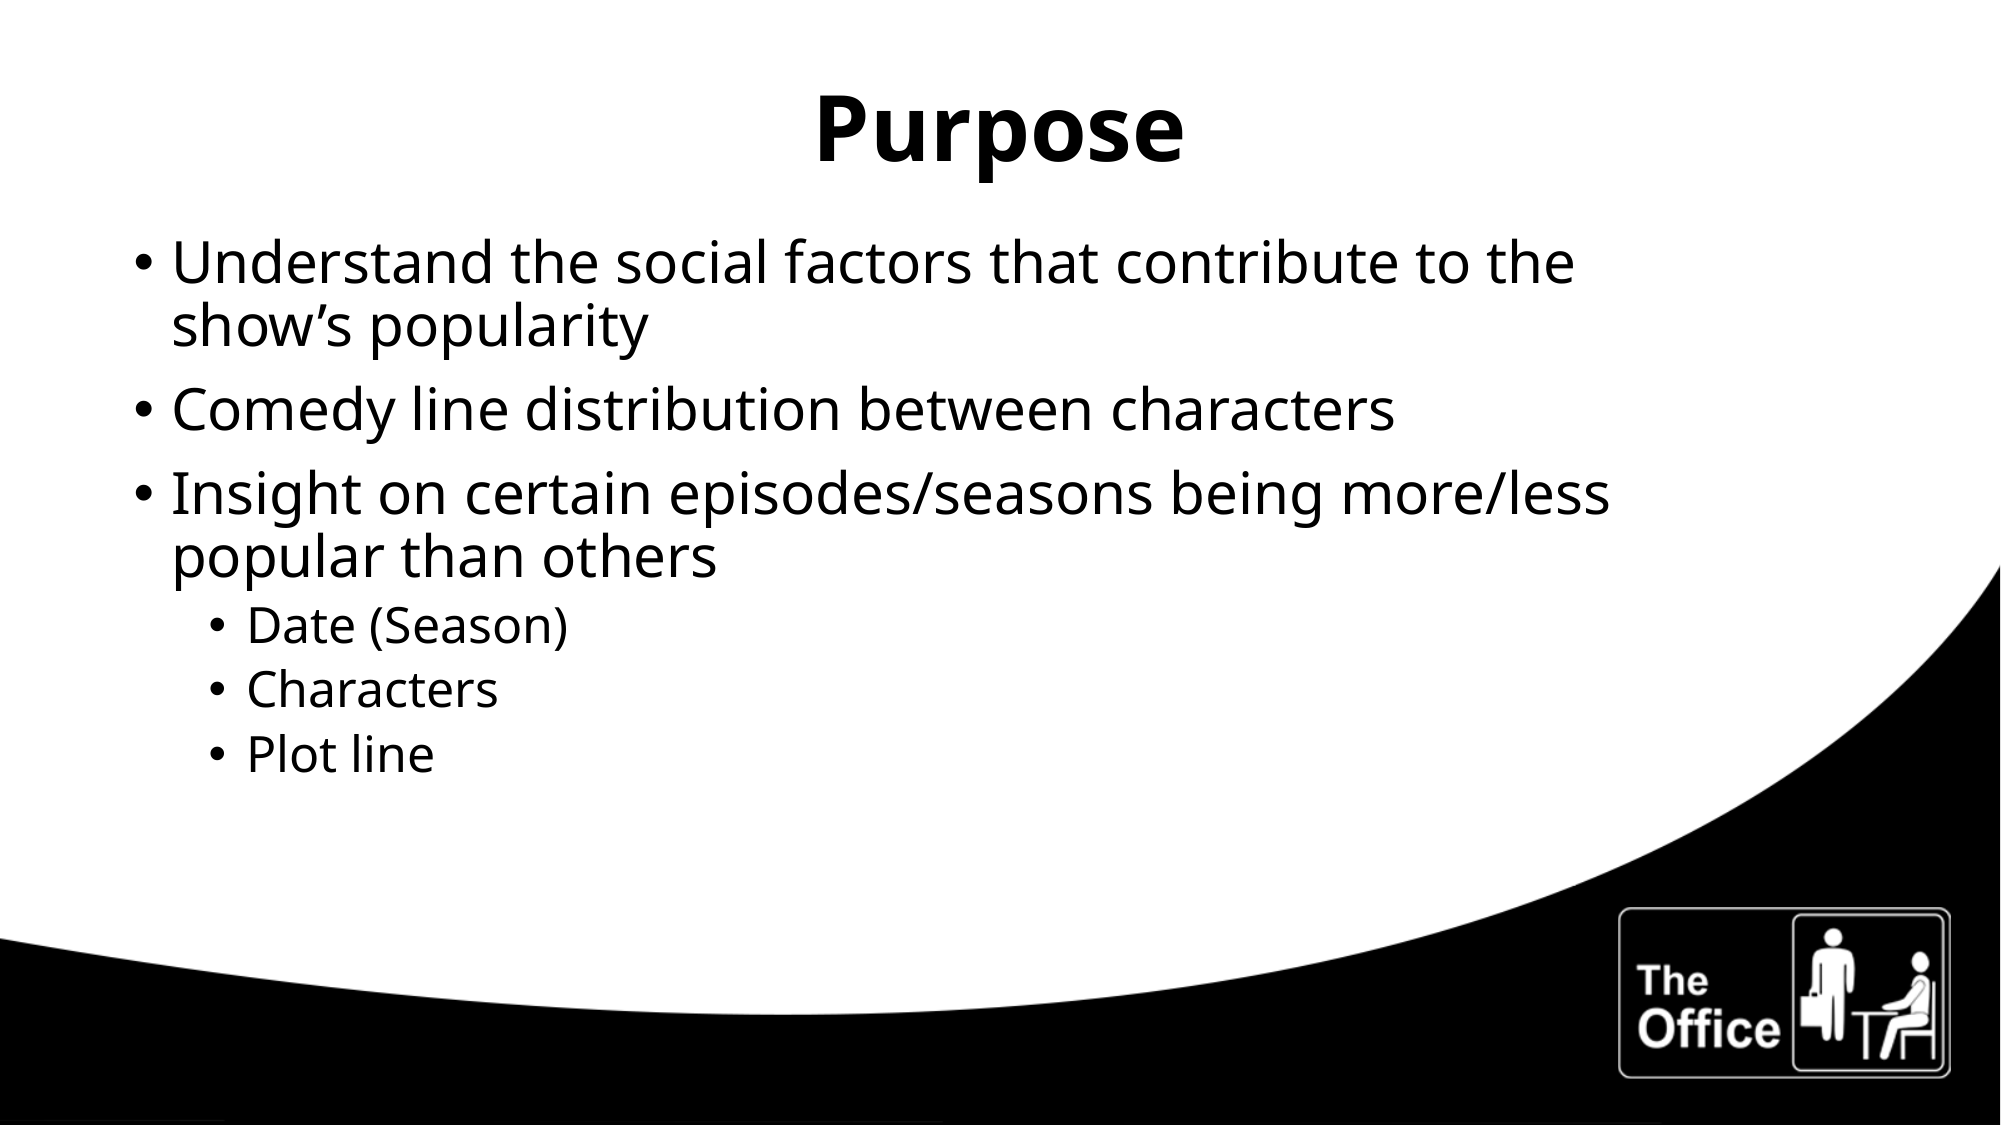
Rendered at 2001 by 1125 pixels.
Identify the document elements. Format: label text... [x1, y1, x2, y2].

text_box Understand the social factors that contribute to the show’s popularity Comedy line distribution between characters Insight on certain episodes/seasons being more/less popular than others Date (Season) Characters Plot line [118, 226, 1777, 946]
picture [0, 0, 2001, 1125]
text_box Purpose [292, 74, 1708, 212]
